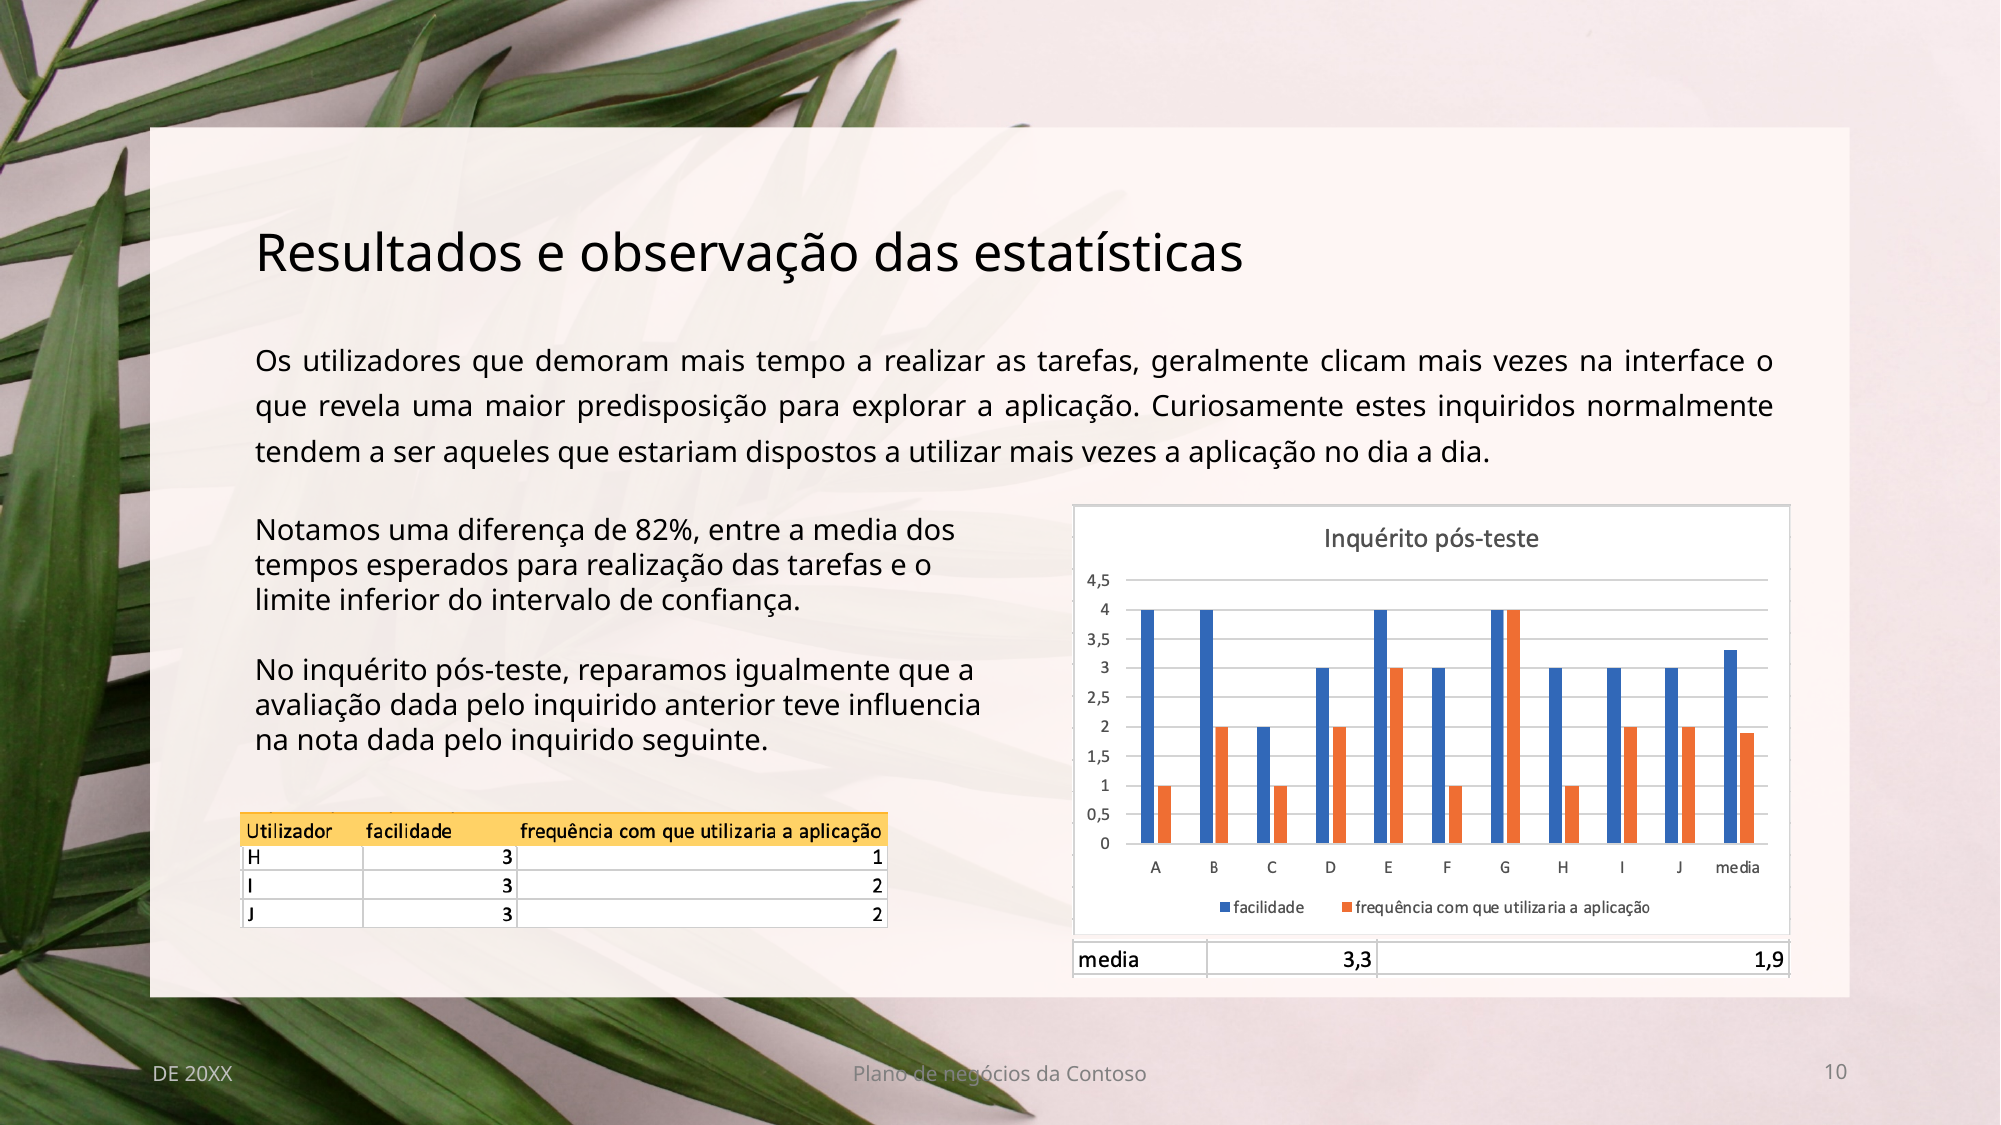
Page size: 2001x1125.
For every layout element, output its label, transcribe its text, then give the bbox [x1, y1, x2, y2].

slide_number DE 20XX [137, 1042, 588, 1103]
footer Plano de negócios da Contoso [662, 1042, 1338, 1103]
text_box Notamos uma diferença de 82%, entre a media dos tempos esperados para realização das tarefas e o limite inferior do intervalo de confiança. No inquérito pós-teste, reparamos igualmente que a avaliação dada pelo inquirido anterior teve influencia na nota dada pelo inquirido seguinte. [240, 504, 1000, 809]
slide_number 10 [1412, 1042, 1863, 1103]
title Resultados e observação das estatísticas [240, 185, 1791, 323]
picture [0, 0, 2000, 1125]
list Os utilizadores que demoram mais tempo a realizar as tarefas, geralmente clicam mais vezes na interface o que revela uma maior predisposição para explorar a aplicação. Curiosamente estes inquiridos normalmente tendem a ser aqueles que estariam dispostos a utilizar mais vezes a aplicação no dia a dia. [240, 323, 1791, 505]
